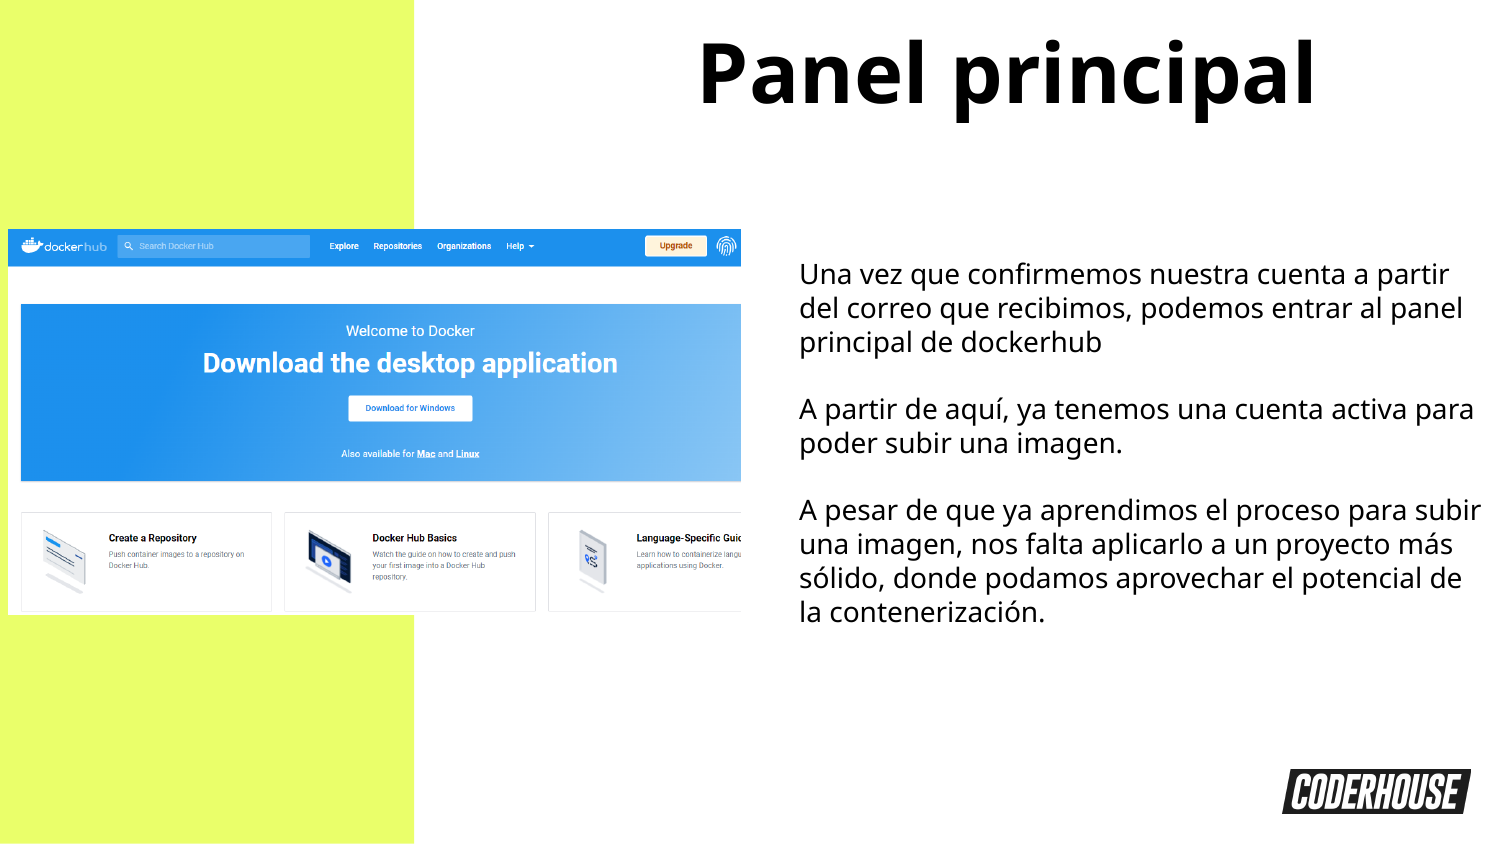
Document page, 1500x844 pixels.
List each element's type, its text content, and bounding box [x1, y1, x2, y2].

picture [8, 228, 741, 615]
text_box Panel principal [681, 16, 1500, 137]
text_box Una vez que confirmemos nuestra cuenta a partir del correo que recibimos, podemos entrar al panel principal de dockerhub A partir de aquí, ya tenemos una cuenta activa para poder subir una imagen. A pesar de que ya aprendimos el proceso para subir una imagen, nos falta aplicarlo a un proyecto más sólido, donde podamos aprovechar el potencial de la contenerización. [784, 241, 1500, 643]
text_box [0, 0, 415, 844]
picture [1281, 769, 1471, 814]
